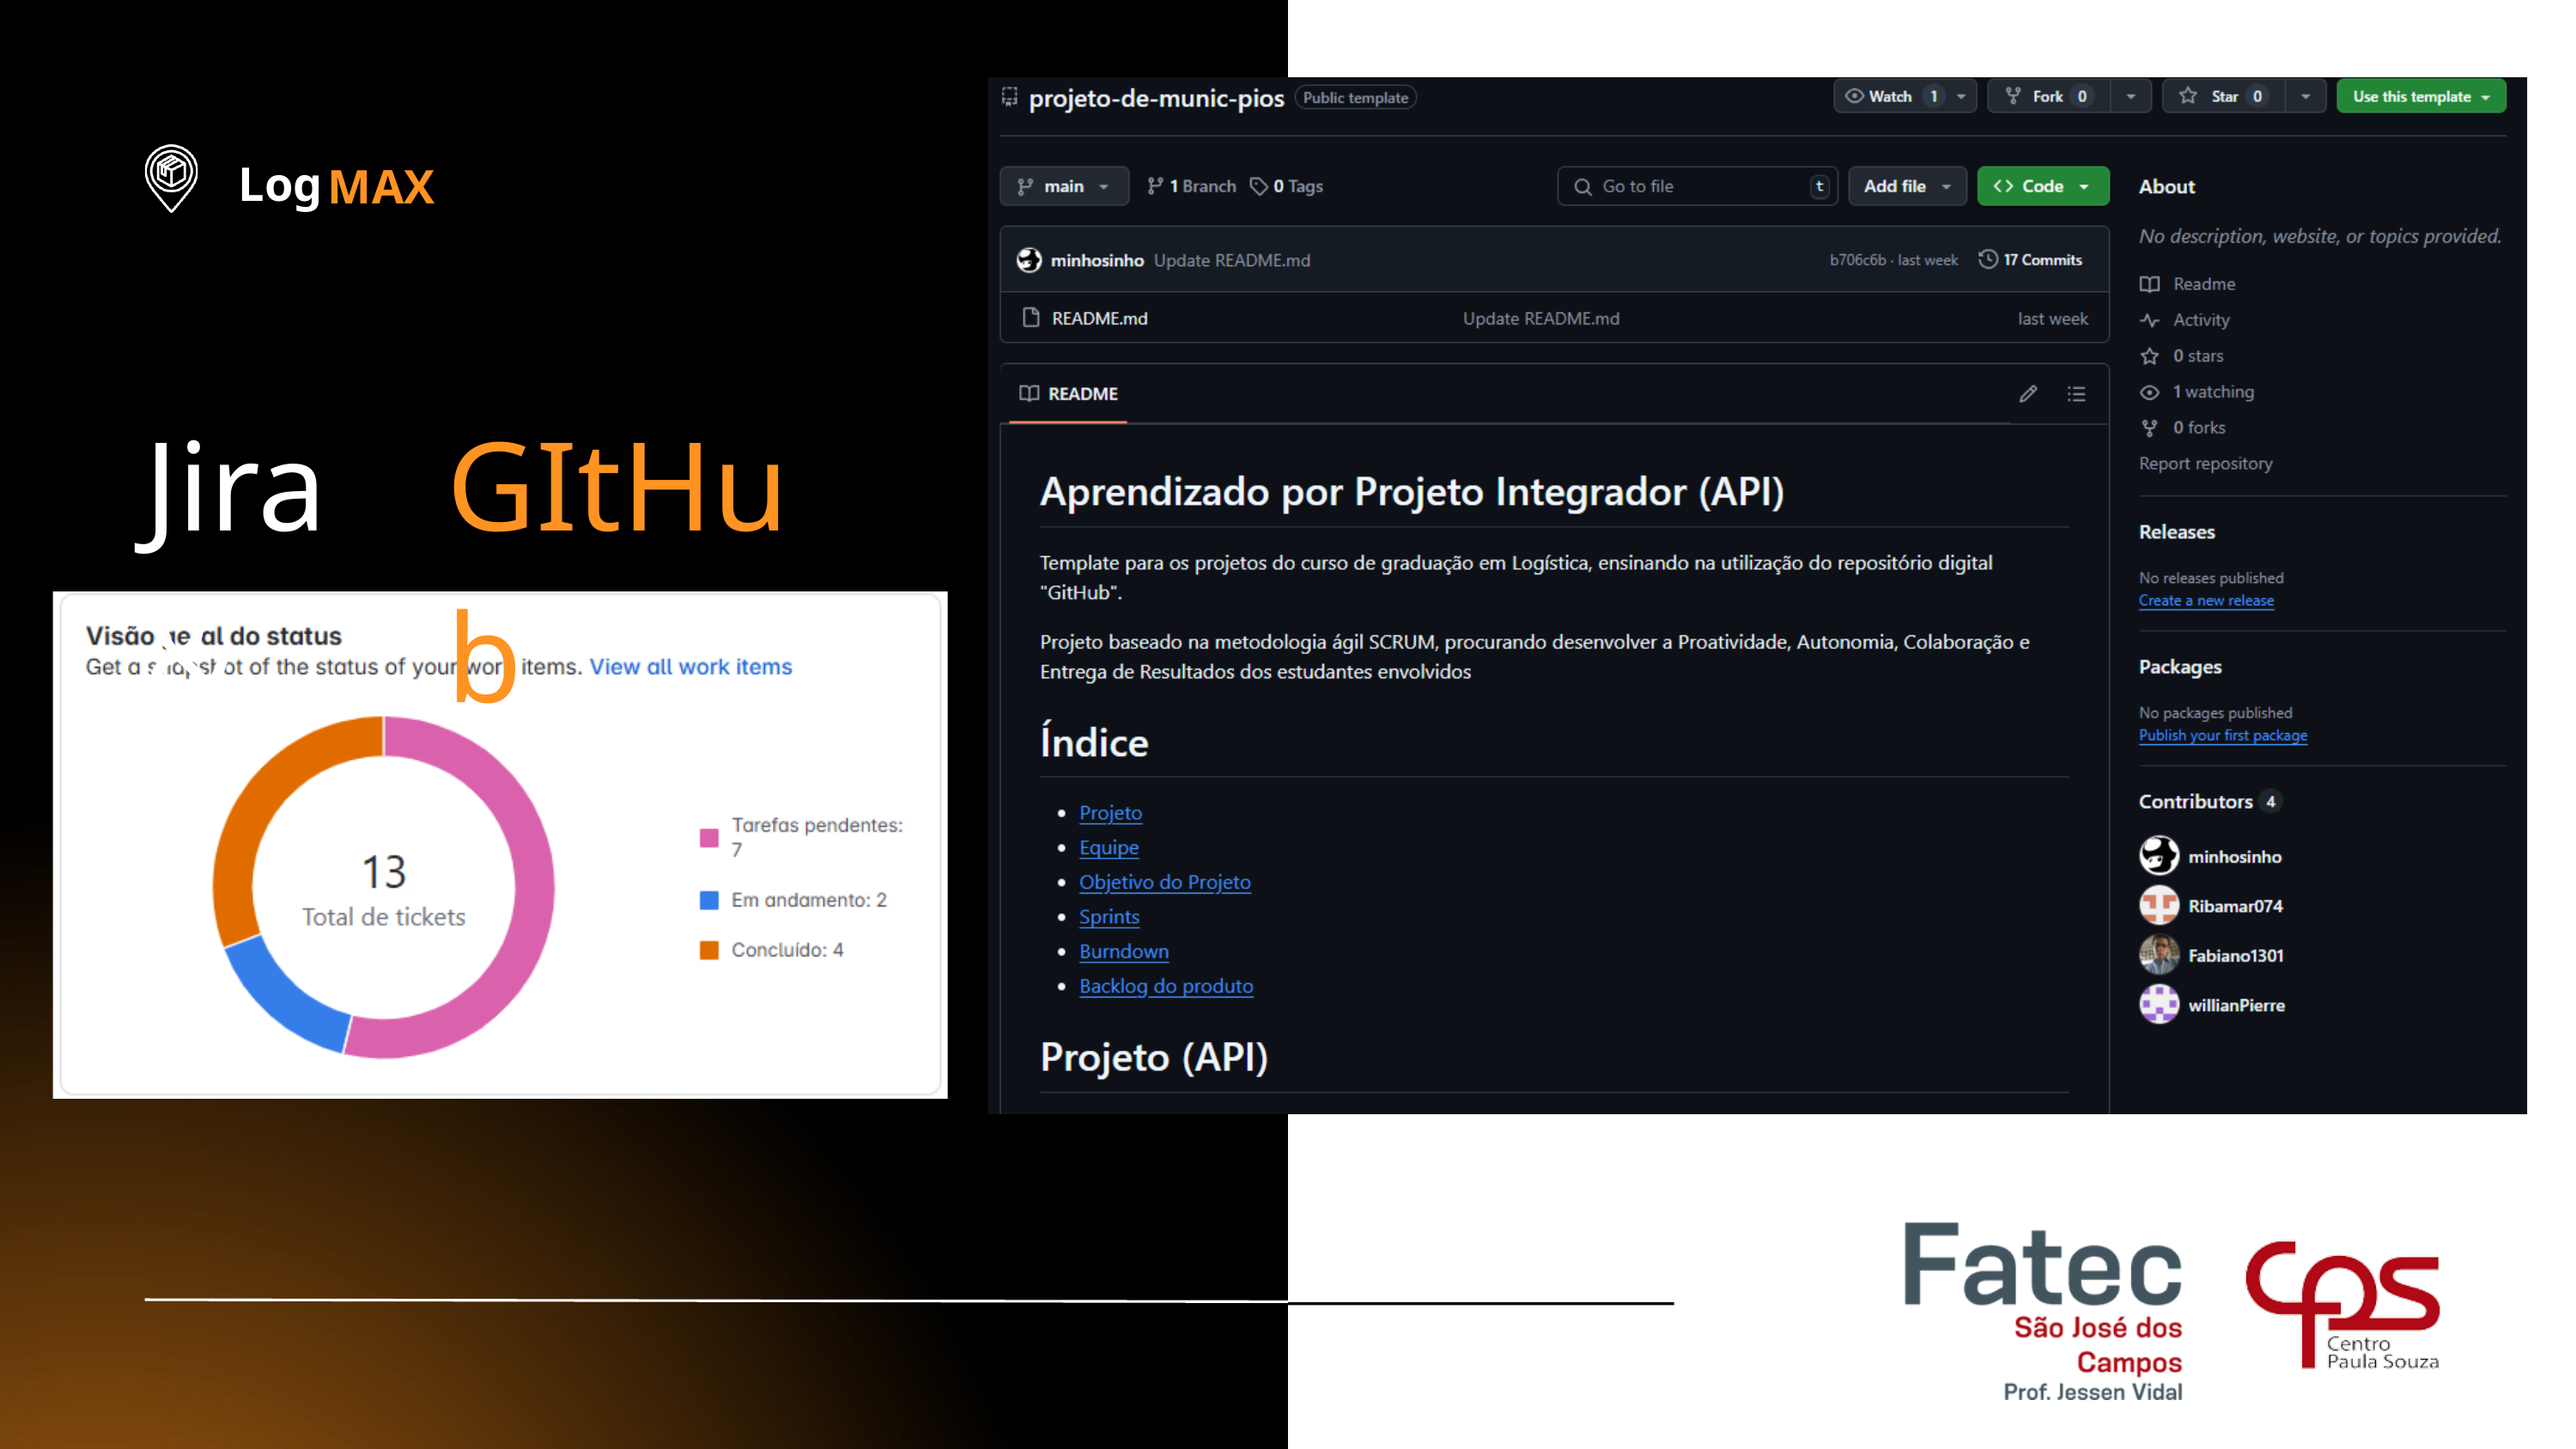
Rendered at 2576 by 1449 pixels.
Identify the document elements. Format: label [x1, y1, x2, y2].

text_box [2208, 1165, 2501, 1449]
text_box [1291, 77, 2528, 1115]
text_box [0, 0, 1289, 1449]
text_box [1859, 1222, 2208, 1400]
